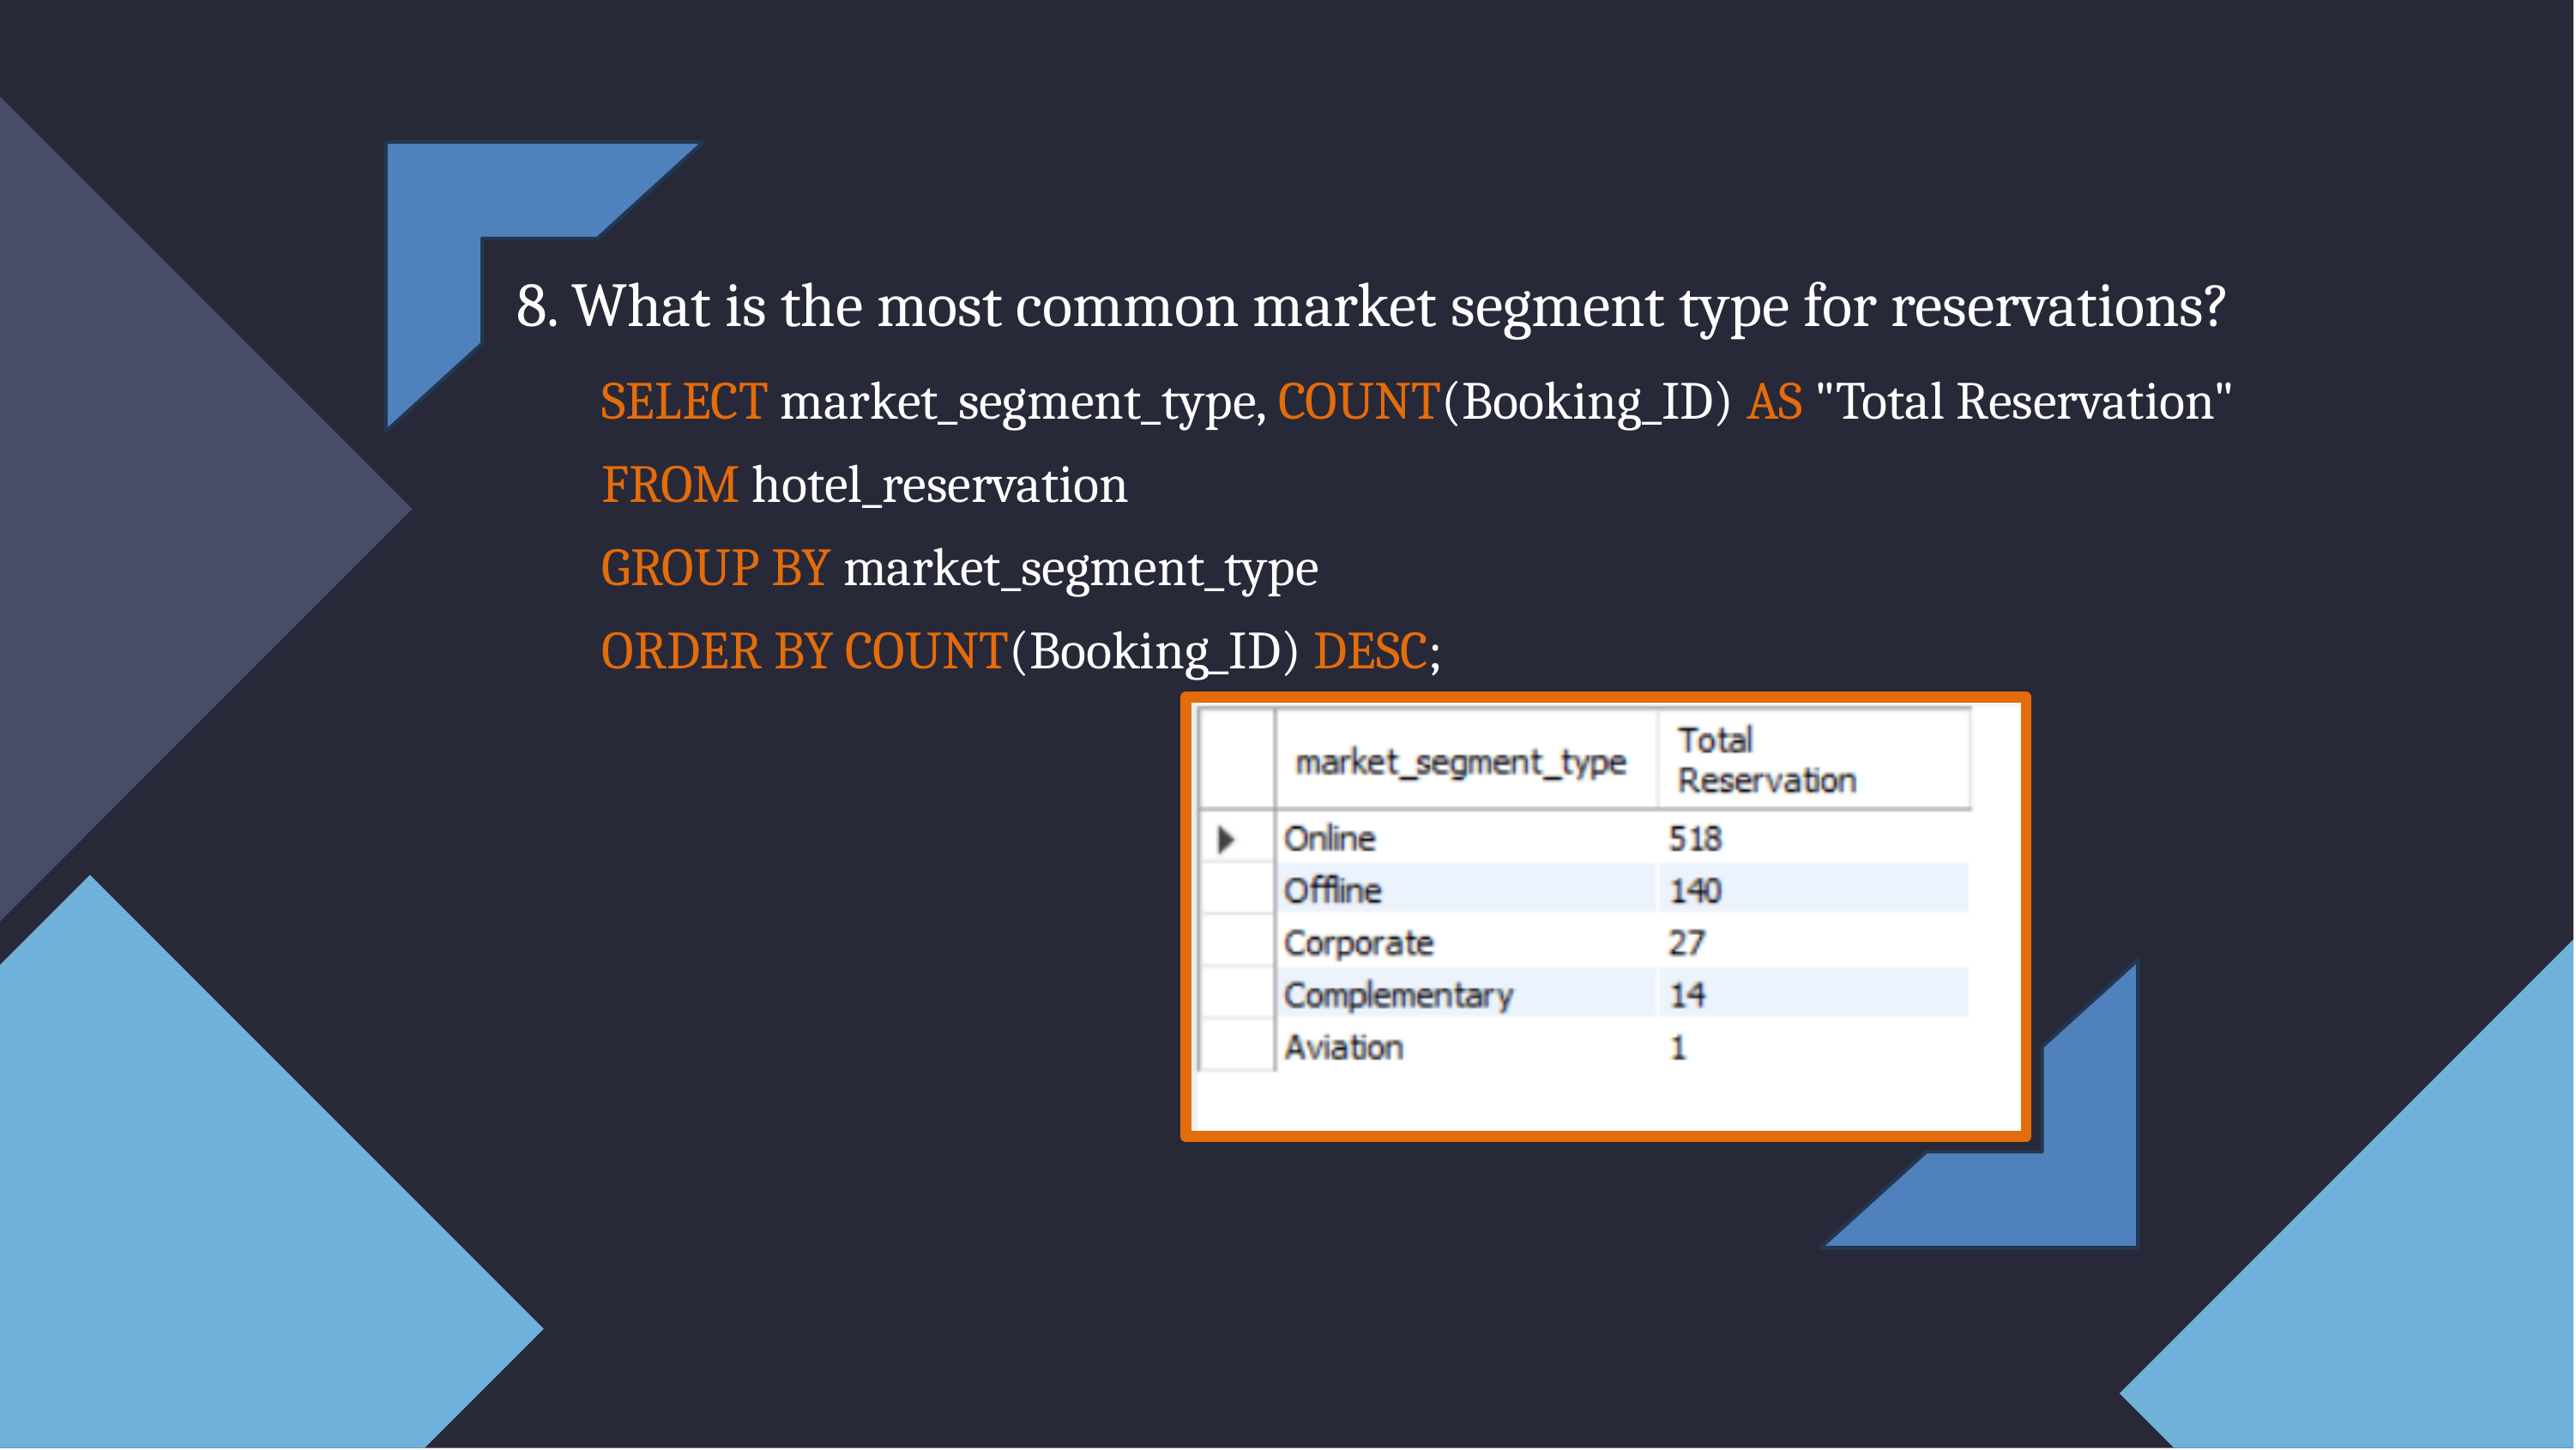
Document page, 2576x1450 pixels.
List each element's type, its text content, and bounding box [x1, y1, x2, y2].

text_box [1819, 958, 2140, 1250]
text_box 8. What is the most common market segment type for reservations? [551, 251, 2500, 346]
text_box [2119, 939, 2574, 1448]
picture [1191, 702, 2021, 1132]
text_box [0, 96, 545, 1448]
text_box [551, 140, 705, 241]
text_box SELECT market_segment_type, COUNT(Booking_ID) AS "Total Reservation" FROM hotel_reservation GROUP BY market_segment_type ORDER BY COUNT(Booking_ID) DESC; [589, 354, 2247, 686]
